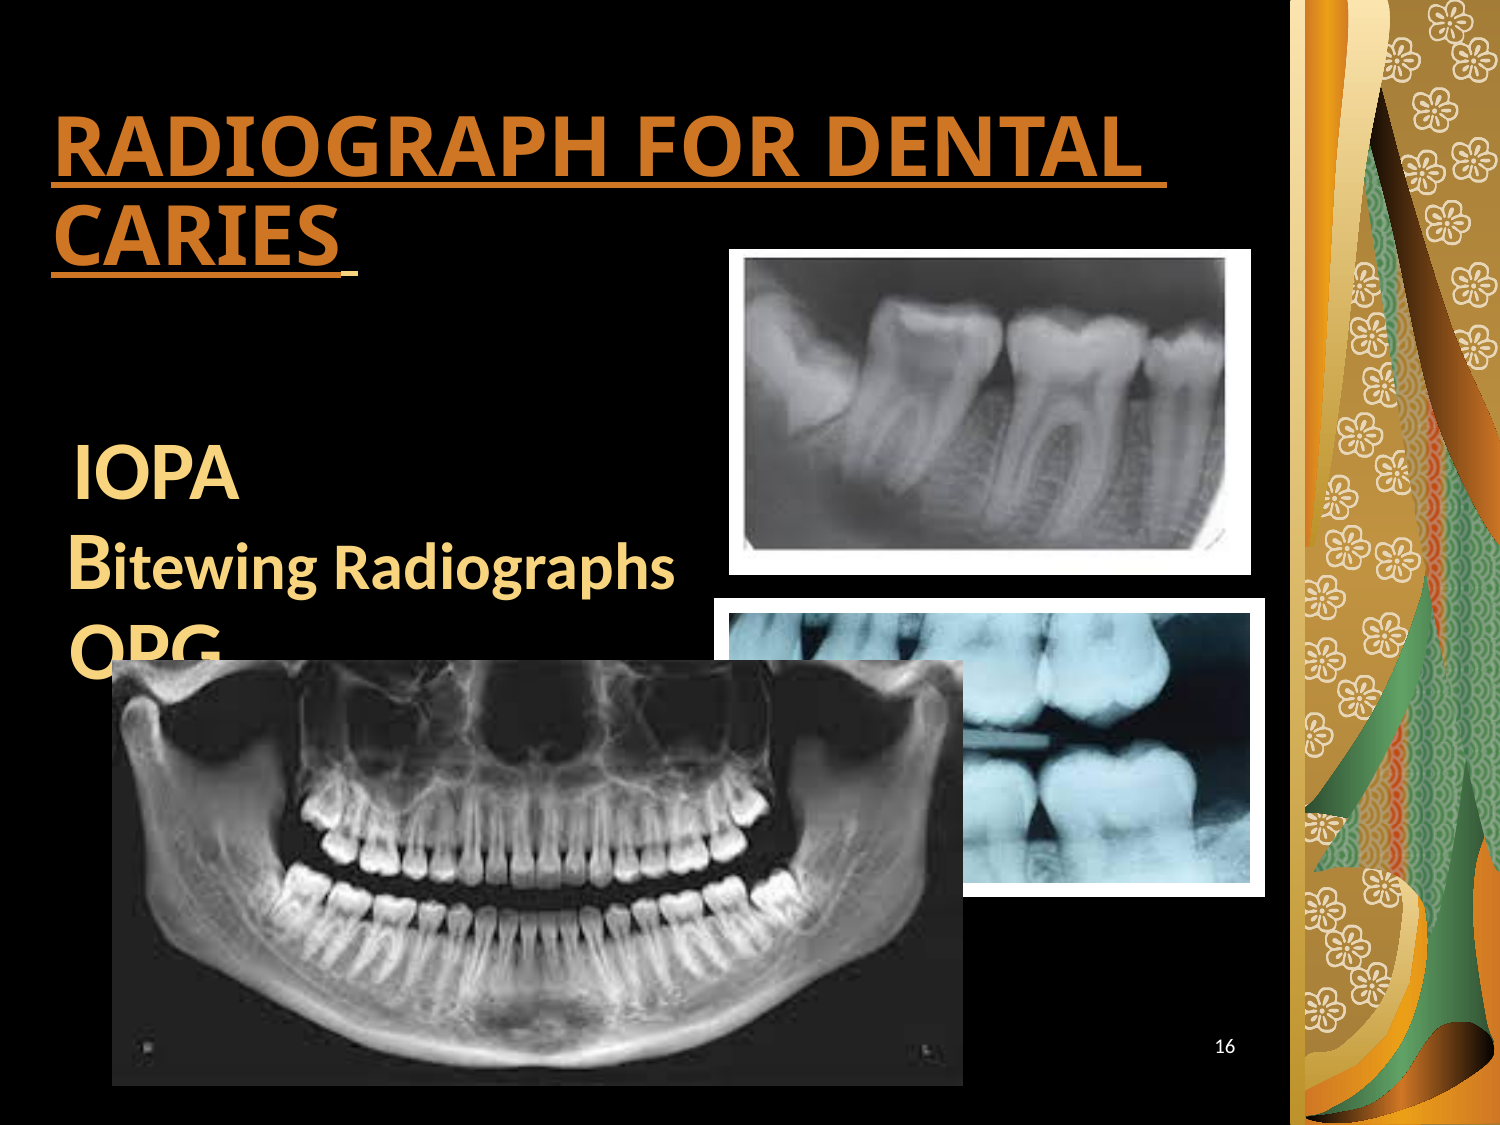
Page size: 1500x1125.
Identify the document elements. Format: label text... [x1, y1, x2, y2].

slide_number 16 [962, 1024, 1251, 1104]
title RADIOGRAPH FOR DENTAL CARIES IOPA Bitewing Radiographs OPG [35, 36, 1263, 225]
picture [1314, 144, 1500, 936]
picture [112, 612, 1251, 1087]
picture [728, 249, 1251, 576]
